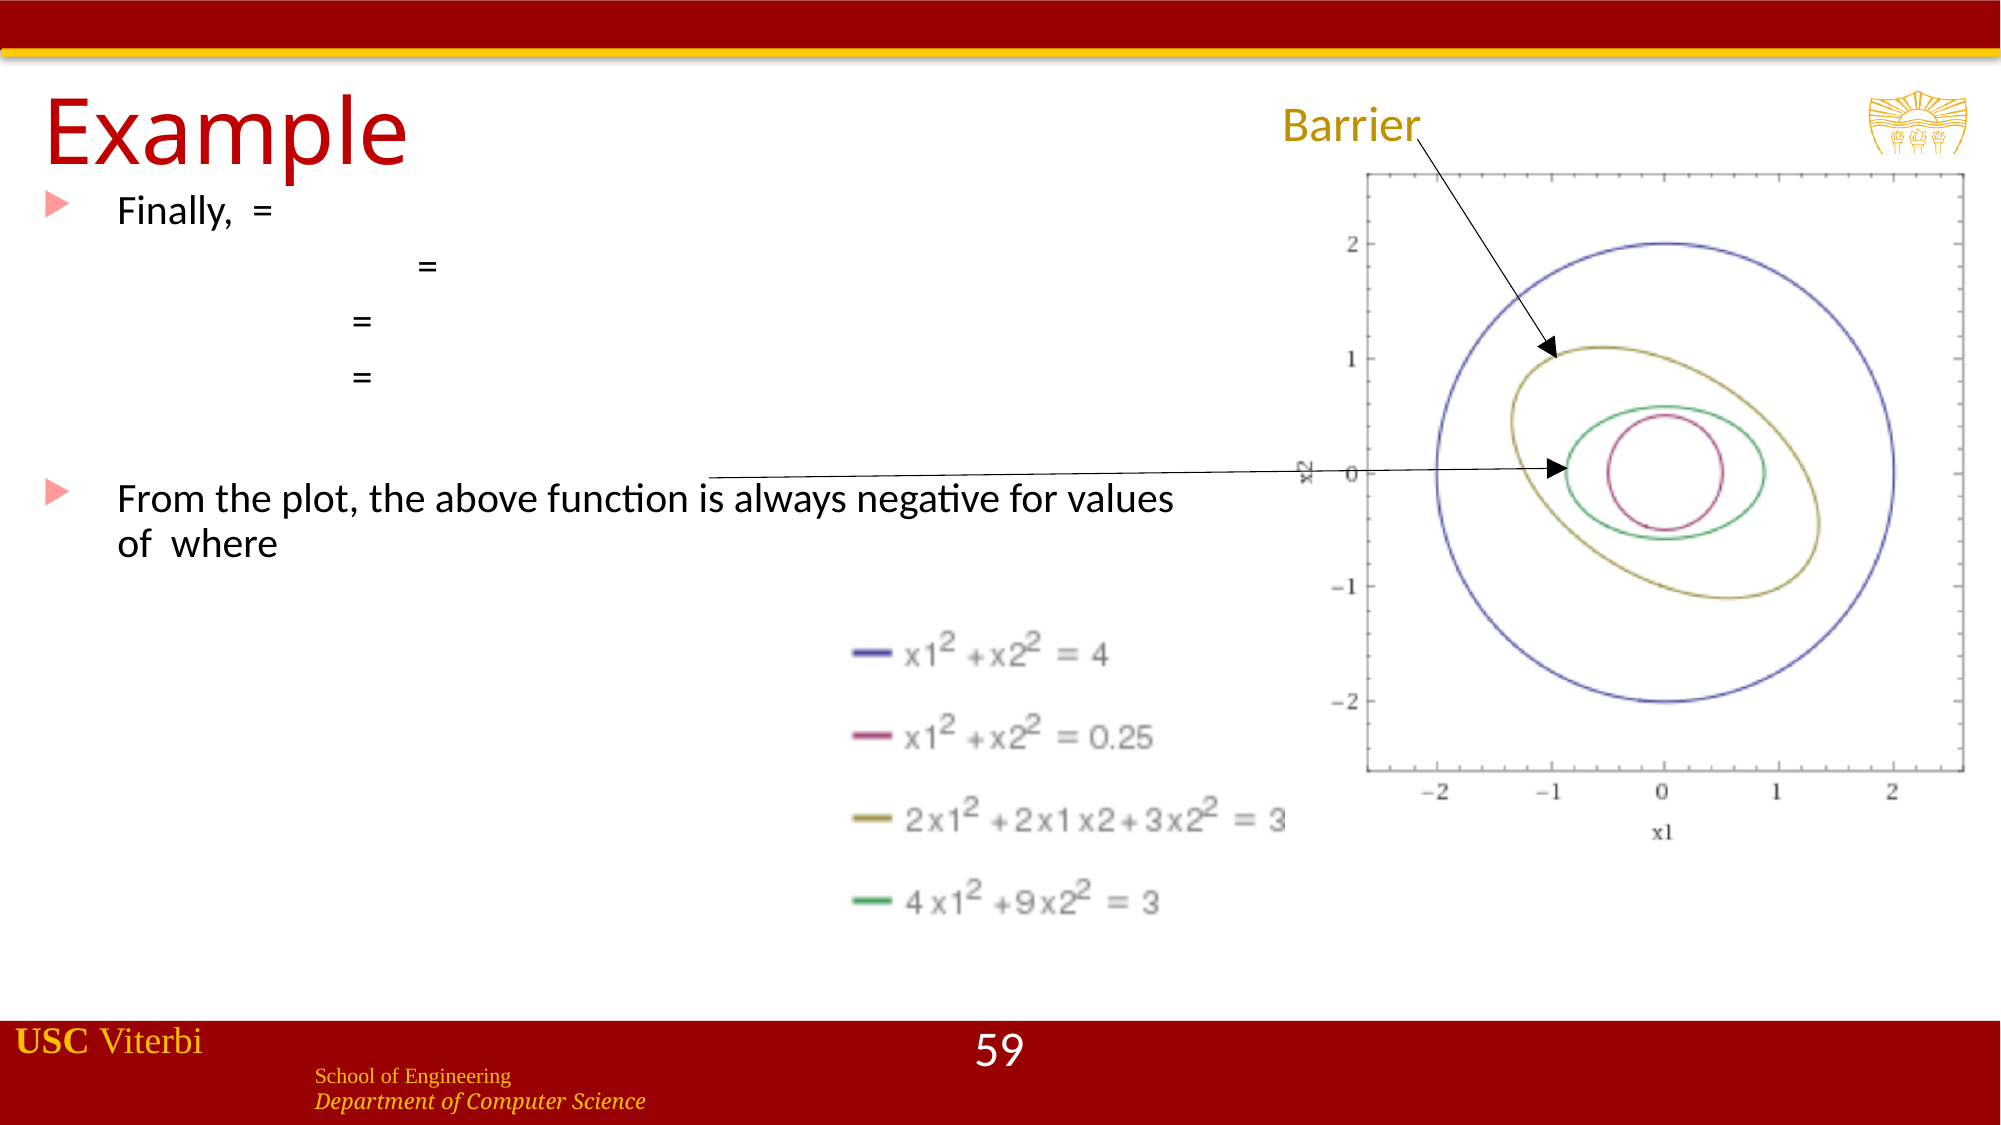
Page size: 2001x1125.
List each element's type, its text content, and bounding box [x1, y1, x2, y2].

picture [832, 76, 2000, 944]
title Example [27, 70, 1819, 199]
slide_number 59 [774, 1016, 1225, 1077]
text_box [1417, 139, 1558, 359]
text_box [708, 468, 1568, 478]
text_box Barrier [1267, 83, 1439, 159]
